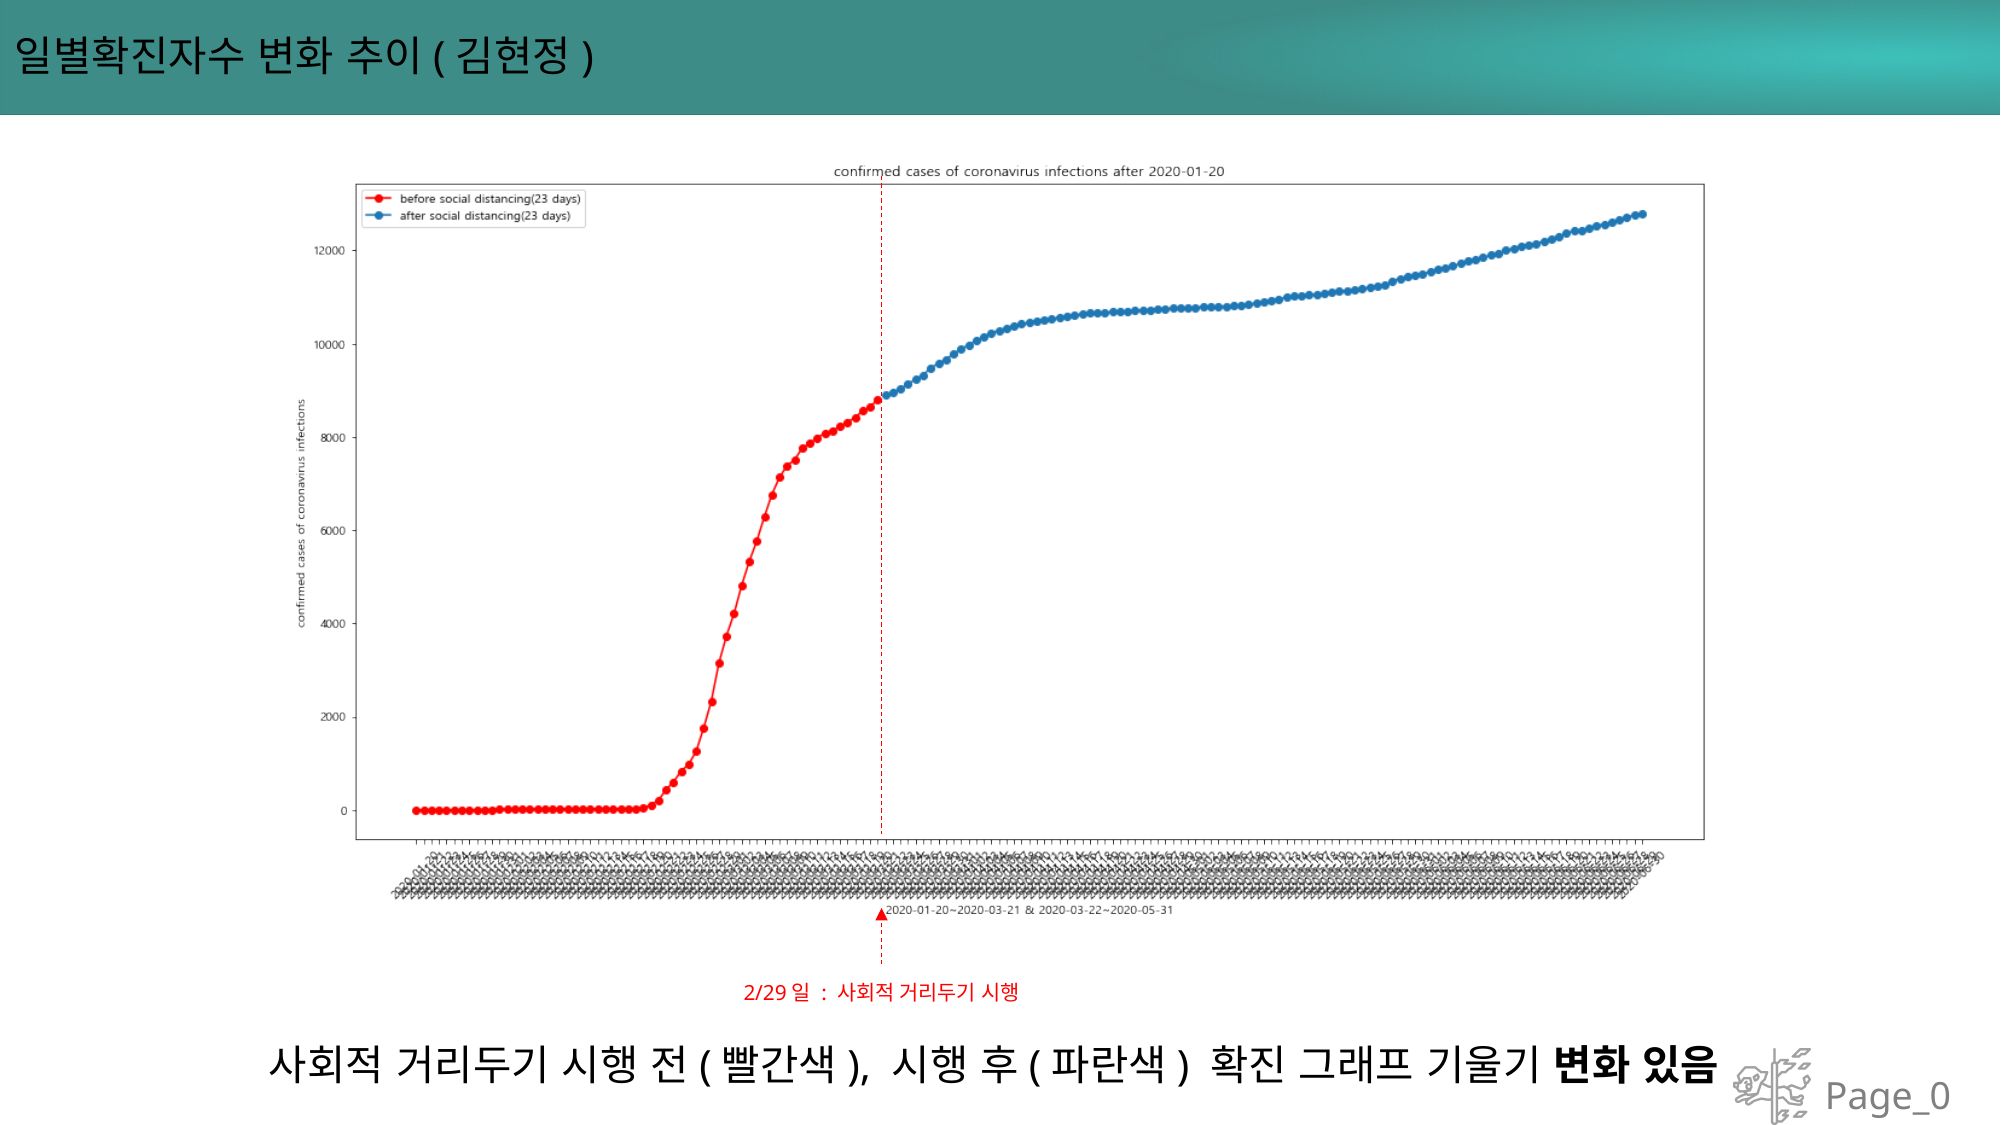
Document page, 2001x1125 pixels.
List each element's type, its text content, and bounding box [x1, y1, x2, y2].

picture [1733, 1048, 1811, 1125]
picture [289, 157, 1711, 925]
text_box 2/29일 : 사회적 거리두기 시행 [688, 972, 1075, 1012]
text_box Page_07 [1811, 1097, 1987, 1125]
text_box 일별확진자수 변화 추이(김현정) [0, 22, 2000, 88]
text_box 사회적 거리두기 시행 전(빨간색), 시행 후(파란색) 확진 그래프 기울기 변화 있음 [0, 1031, 2000, 1097]
